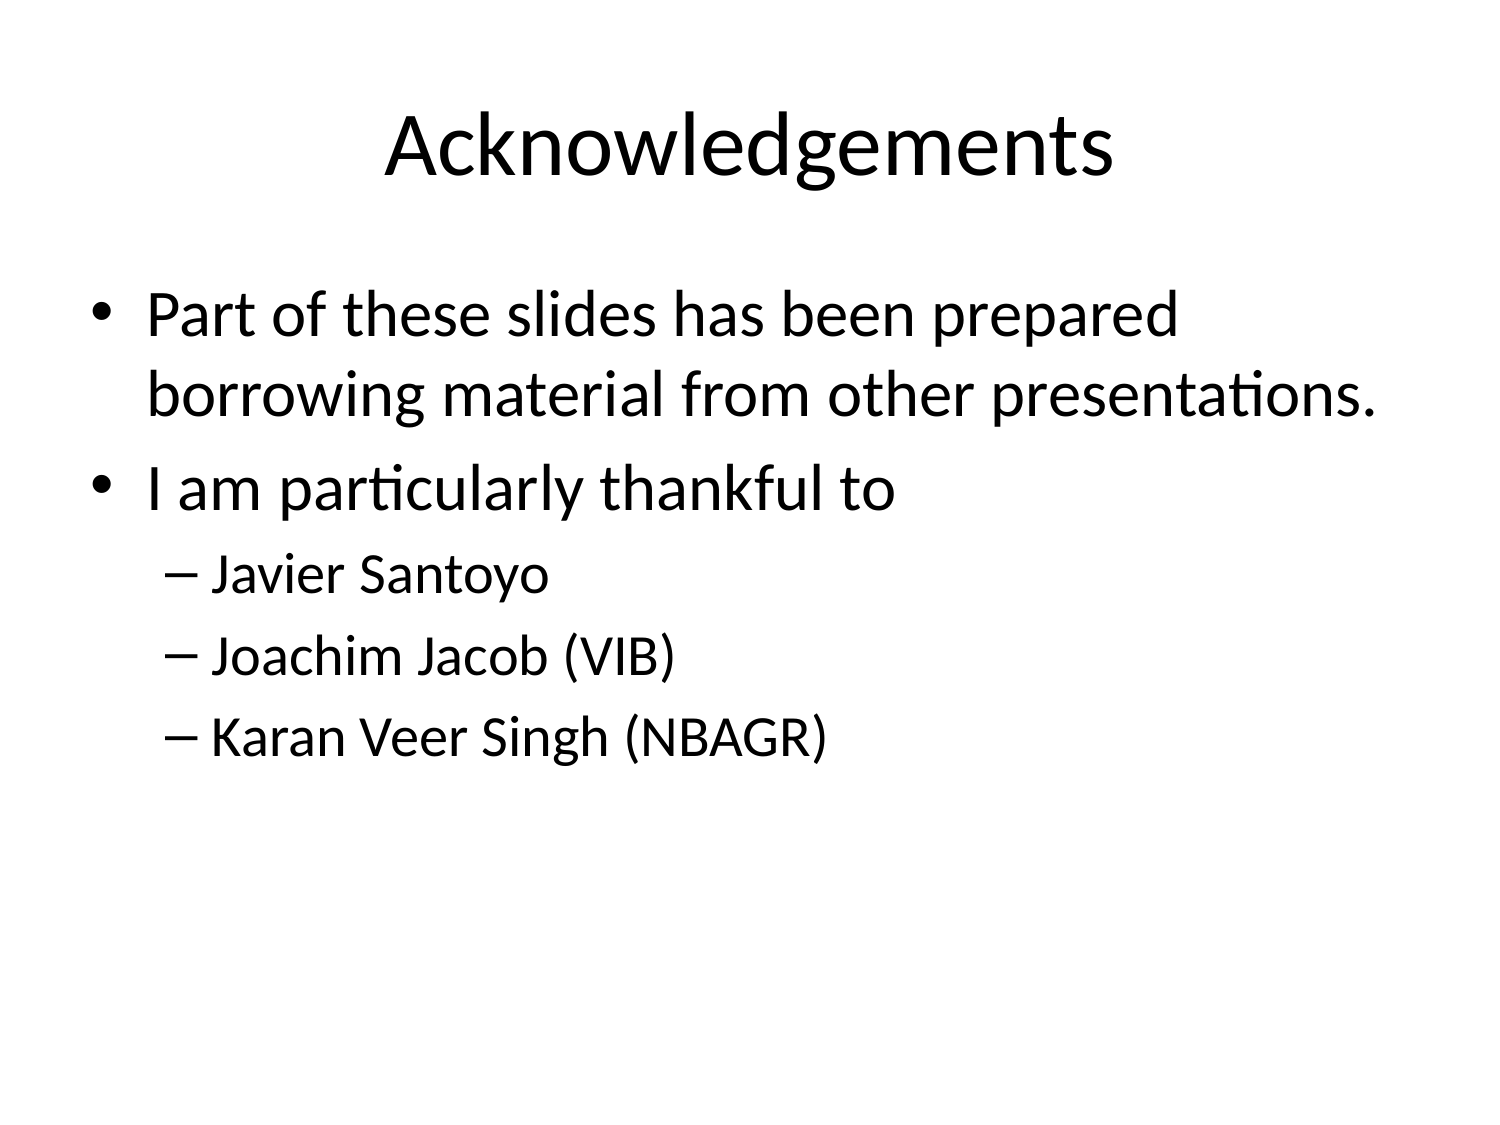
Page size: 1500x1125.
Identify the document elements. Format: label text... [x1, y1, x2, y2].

list Part of these slides has been prepared borrowing material from other presentations. I am particularly thankful to Javier Santoyo Joachim Jacob (VIB) Karan Veer Singh (NBAGR) [74, 262, 1426, 1006]
title Acknowledgements [74, 44, 1426, 233]
